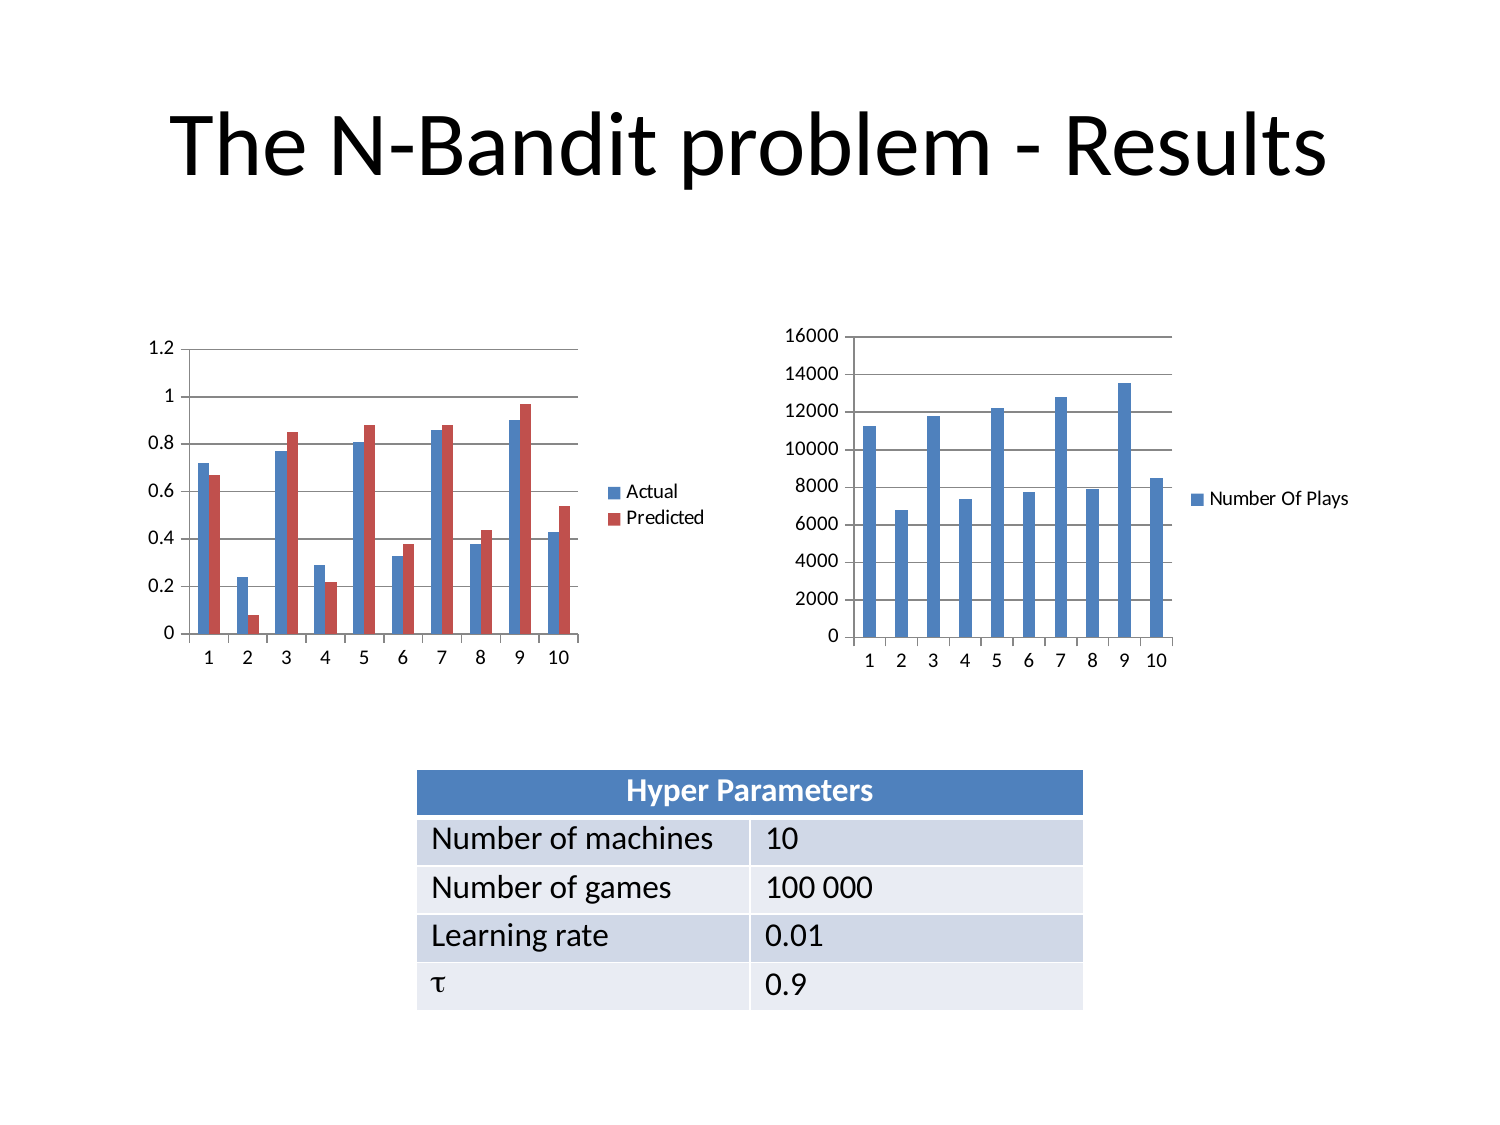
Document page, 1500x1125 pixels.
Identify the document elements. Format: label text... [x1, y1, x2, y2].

table_cell Number of games [417, 867, 749, 913]
table_cell Number of machines [417, 820, 749, 865]
table_cell 0.01 [751, 915, 1083, 962]
table_cell 0.9 [751, 963, 1083, 1010]
table_cell 100 000 [751, 867, 1083, 913]
title The N-Bandit problem - Results [75, 45, 1425, 233]
chart [123, 325, 725, 687]
chart [772, 319, 1369, 680]
table_cell 10 [751, 820, 1083, 865]
table_cell  [417, 963, 749, 1010]
table_header Hyper Parameters [417, 770, 1083, 815]
table_cell Learning rate [417, 915, 749, 962]
